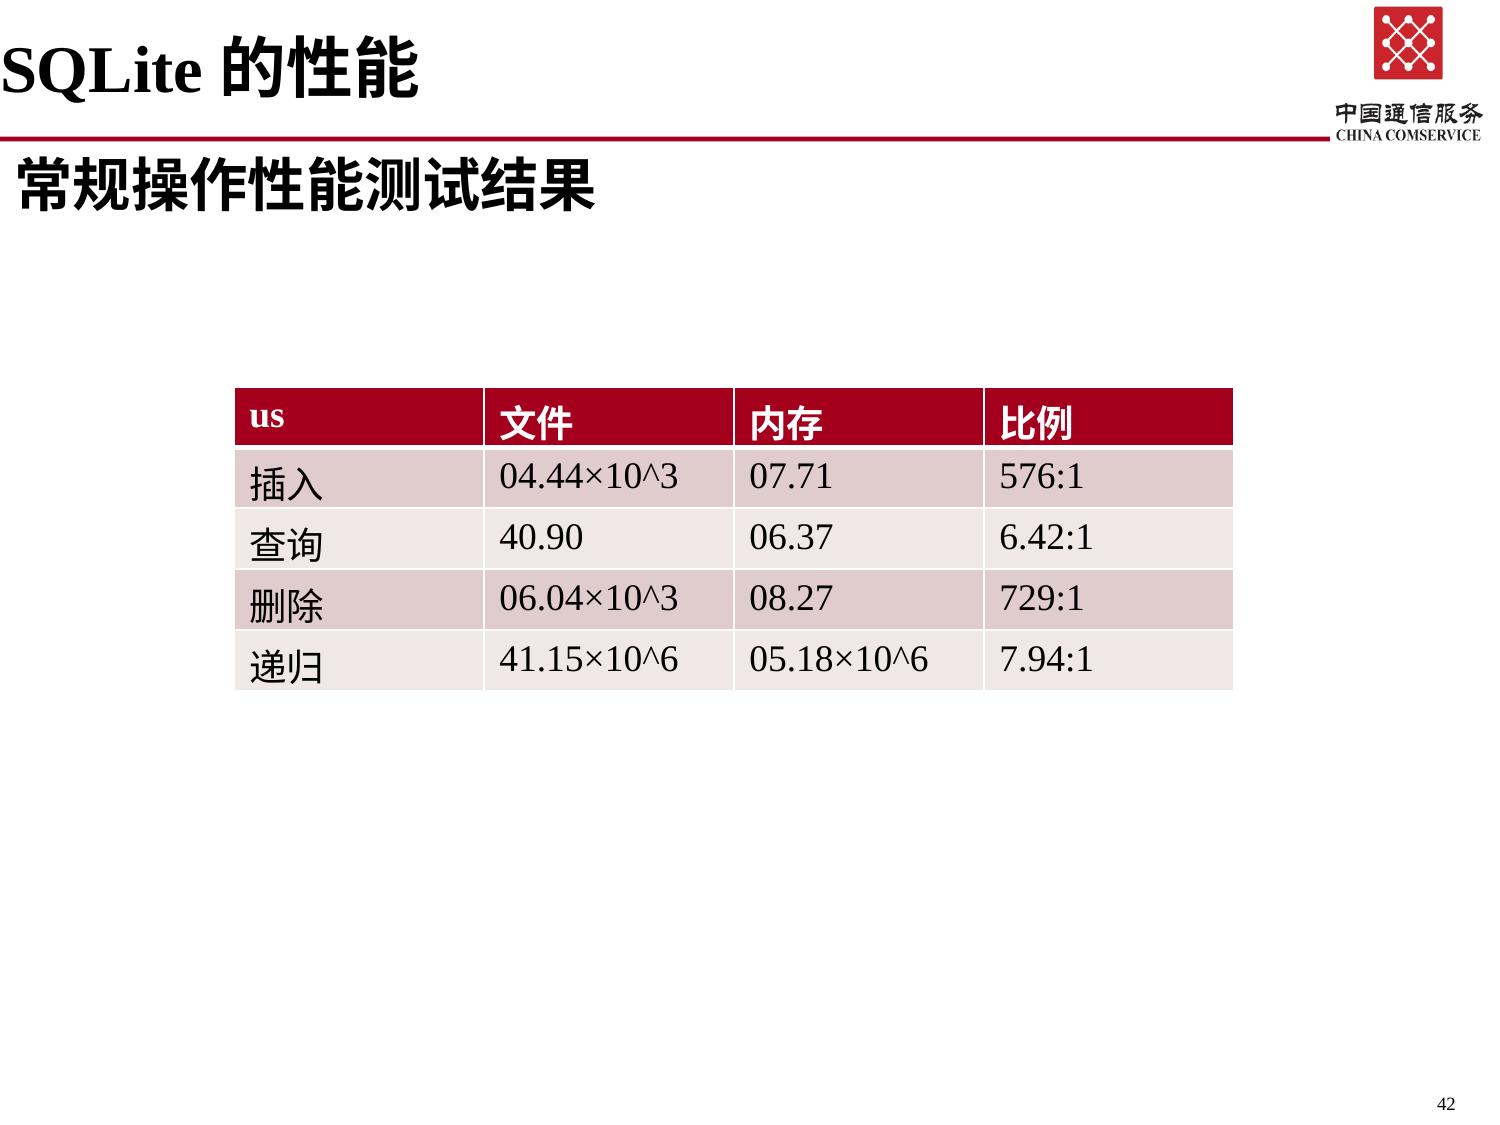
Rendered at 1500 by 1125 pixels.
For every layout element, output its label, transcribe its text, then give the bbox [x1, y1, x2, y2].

table_header 内存 [735, 388, 983, 445]
title SQLite的性能 [0, 0, 1500, 140]
table_cell 08.27 [735, 570, 983, 629]
table_cell 05.18×10^6 [735, 631, 983, 690]
table_header us [235, 388, 483, 445]
table_cell 06.37 [735, 509, 983, 568]
table_cell 7.94:1 [985, 631, 1233, 690]
table_cell 04.44×10^3 [485, 450, 733, 507]
table_cell 6.42:1 [985, 509, 1233, 568]
table_cell 729:1 [985, 570, 1233, 629]
table_cell 576:1 [985, 450, 1233, 507]
table_cell 41.15×10^6 [485, 631, 733, 690]
table_cell 07.71 [735, 450, 983, 507]
table_cell 06.04×10^3 [485, 570, 733, 629]
table_header 文件 [485, 388, 733, 445]
text_box 常规操作性能测试结果 [0, 140, 1500, 226]
table_cell 插入 [235, 450, 483, 507]
table_cell 递归 [235, 631, 483, 690]
table_cell 删除 [235, 570, 483, 629]
table_cell 查询 [235, 509, 483, 568]
table_header 比例 [985, 388, 1233, 445]
table_cell 40.90 [485, 509, 733, 568]
